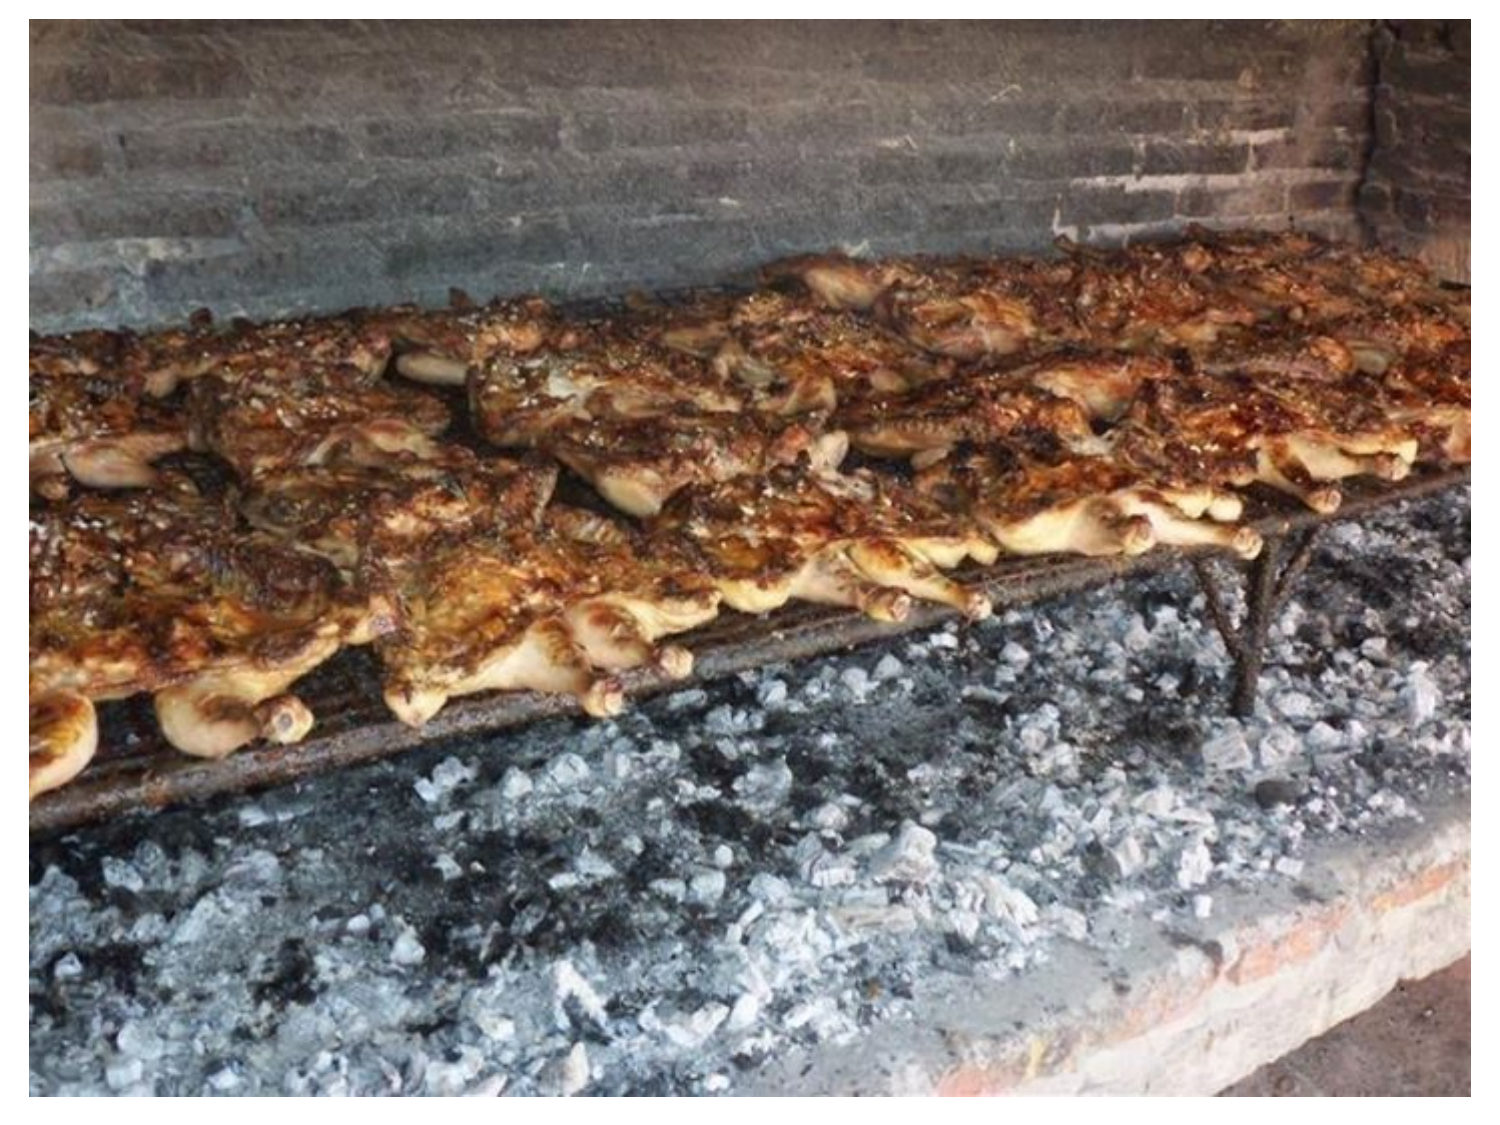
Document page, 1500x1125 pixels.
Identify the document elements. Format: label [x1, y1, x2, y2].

list [29, 18, 1471, 1098]
